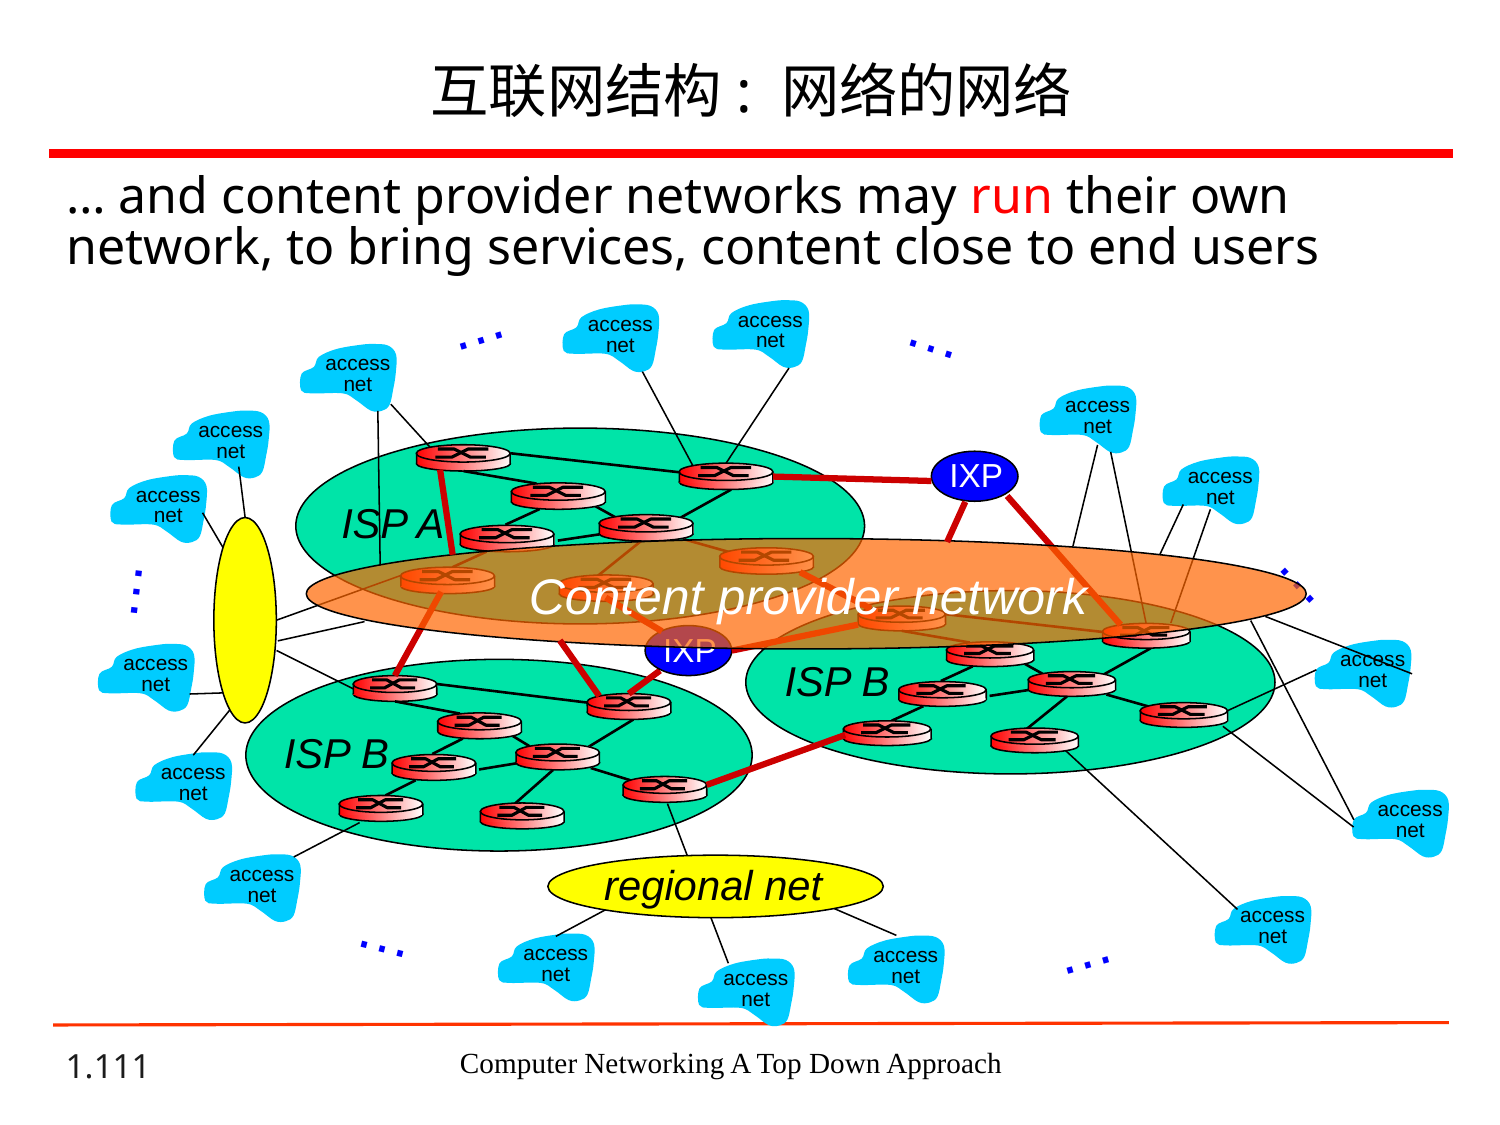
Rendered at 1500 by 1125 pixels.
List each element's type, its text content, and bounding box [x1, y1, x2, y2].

title 互联网结构: 网络的网络 [51, 33, 1452, 146]
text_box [73, 279, 1459, 1028]
text_box … and content provider networks may run their own network, to bring services, content close to end users [51, 165, 1450, 325]
